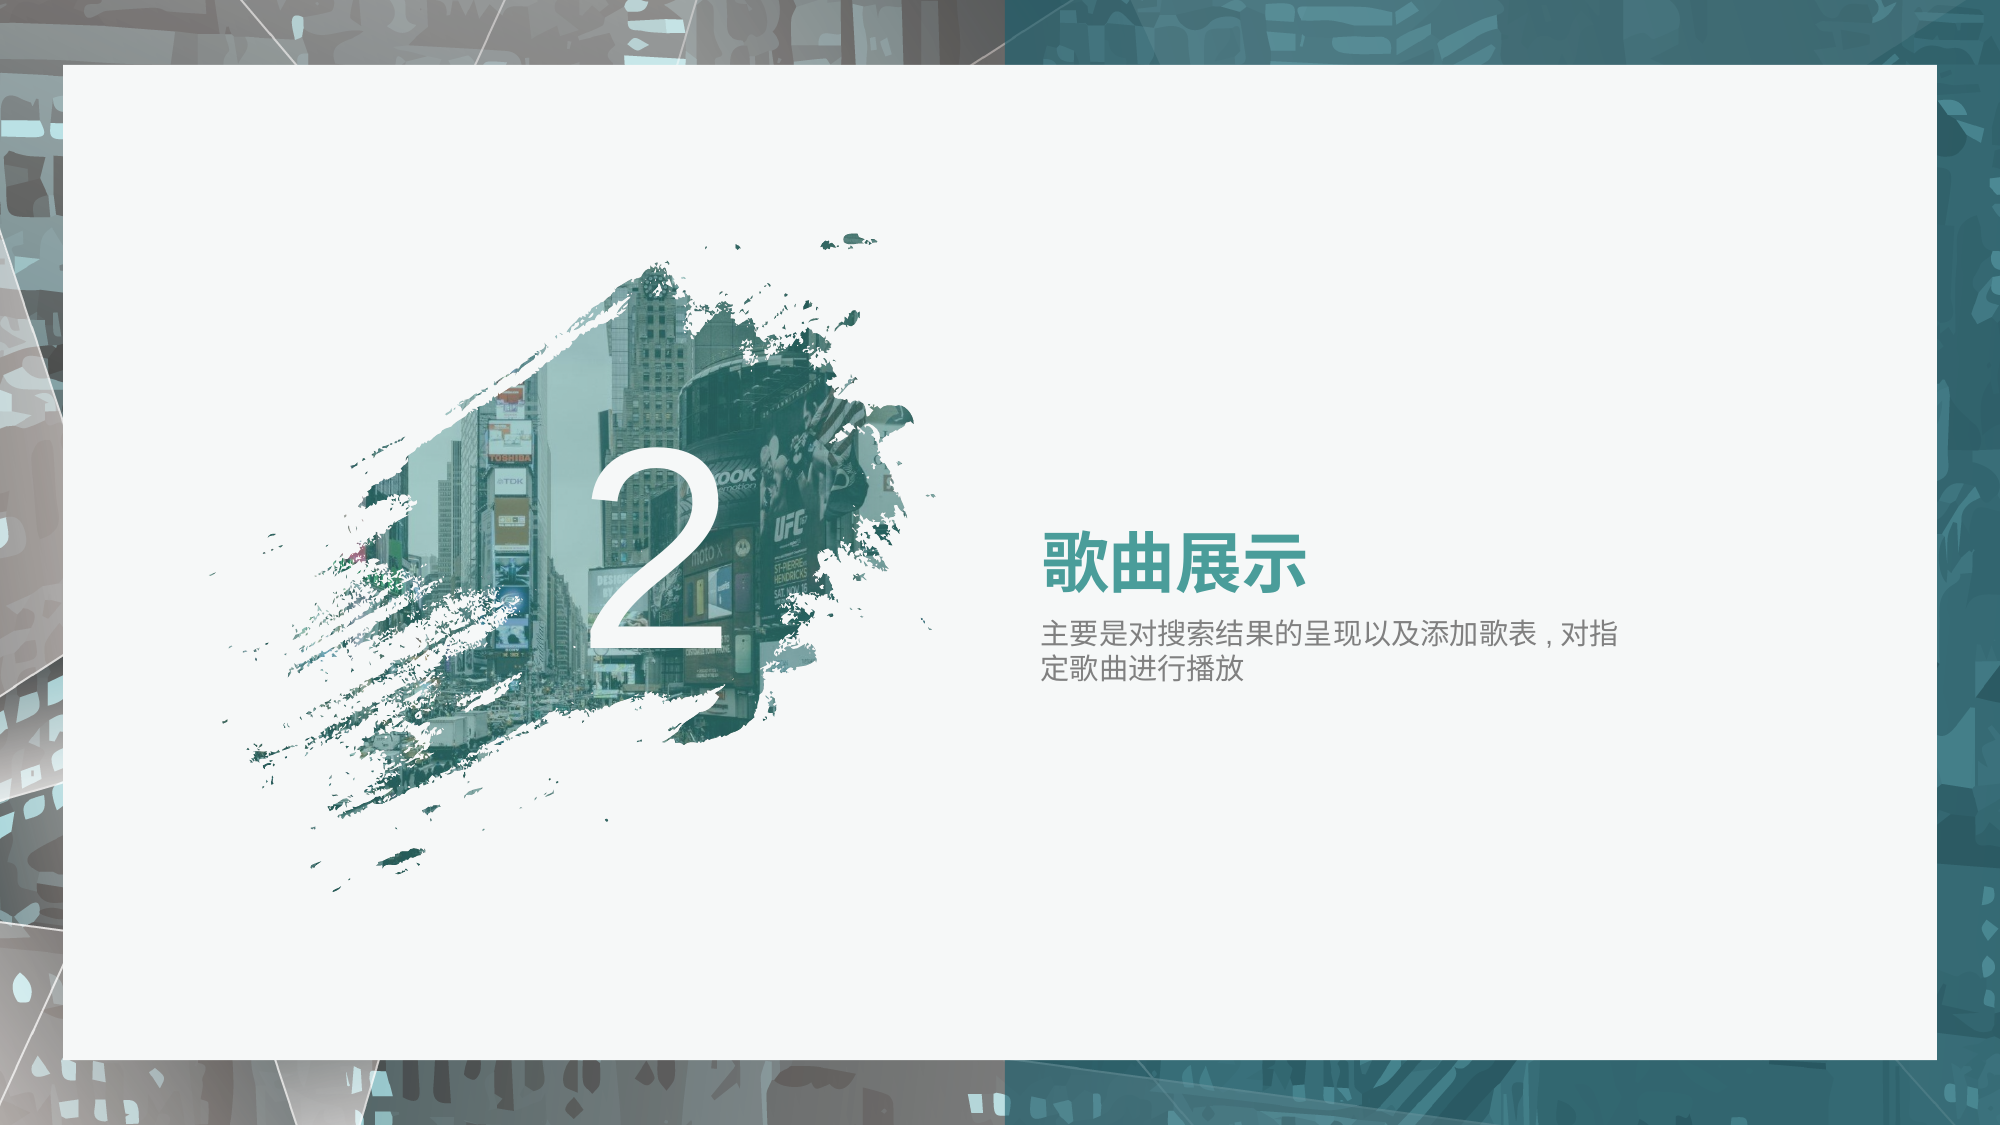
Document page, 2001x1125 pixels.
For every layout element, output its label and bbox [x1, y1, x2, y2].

picture [0, 0, 1004, 1125]
picture [208, 233, 936, 893]
text_box [1025, 513, 1653, 695]
